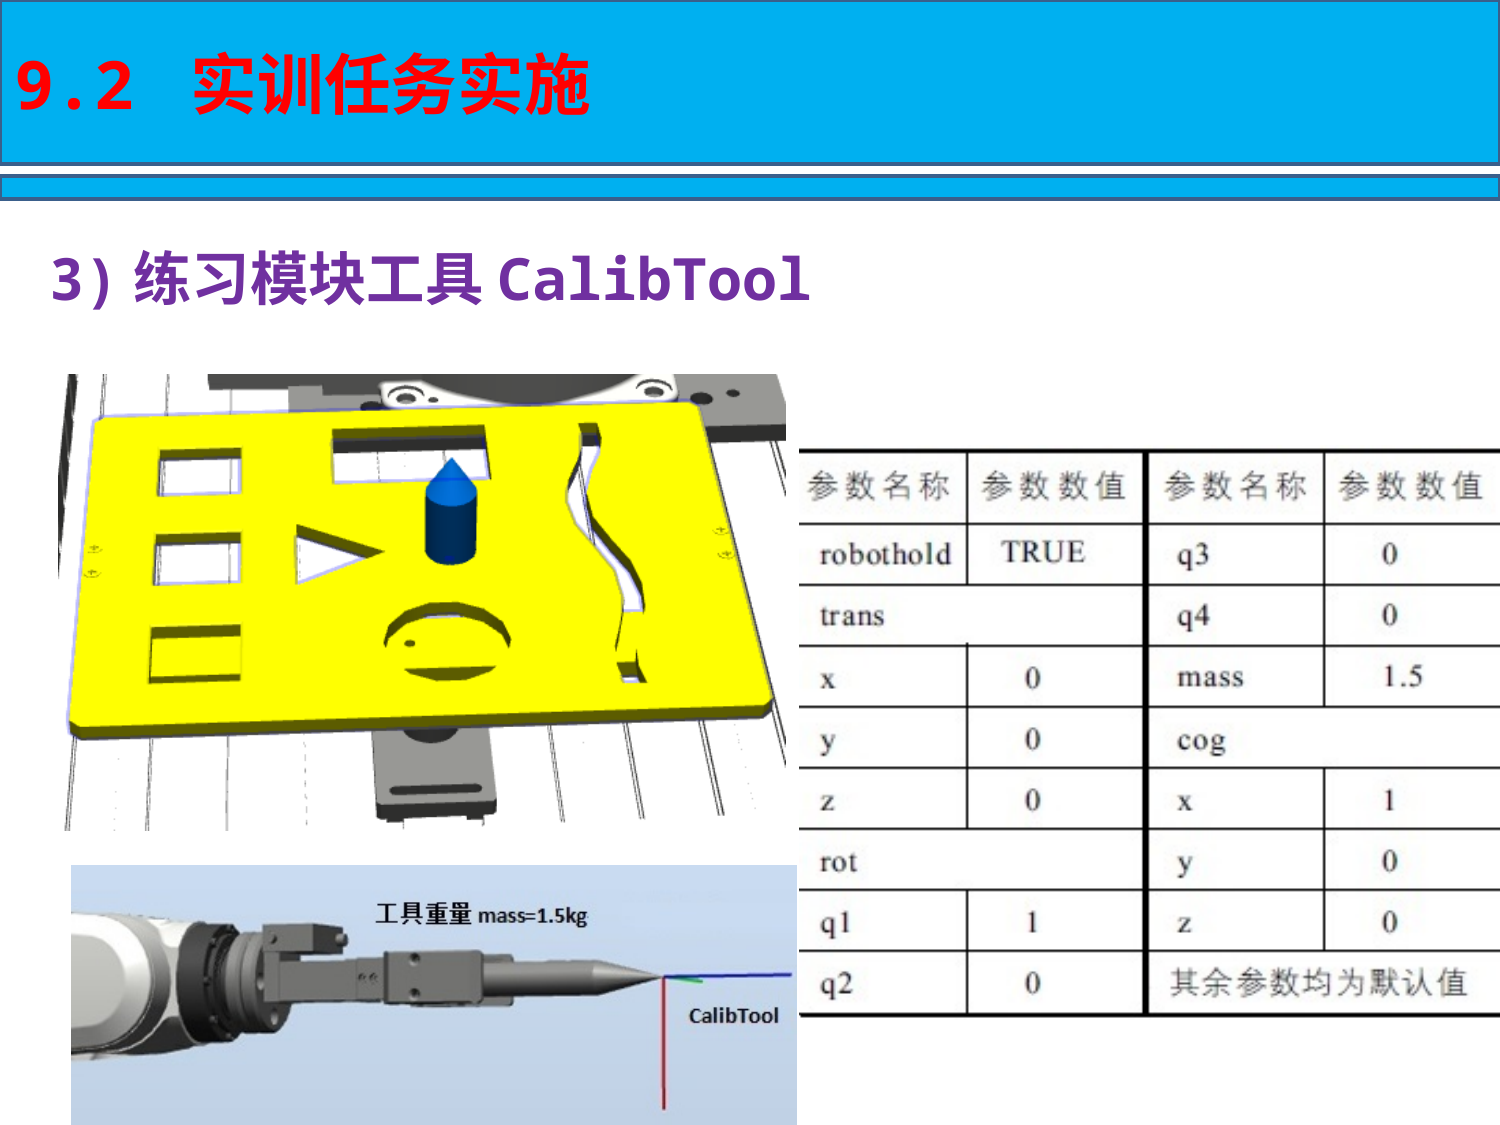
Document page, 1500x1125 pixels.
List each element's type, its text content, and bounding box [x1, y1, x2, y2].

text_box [0, 0, 1500, 200]
picture [799, 445, 1500, 1020]
text_box 3)练习模块工具CalibTool [35, 234, 891, 320]
picture [58, 374, 786, 831]
picture [71, 865, 798, 1125]
